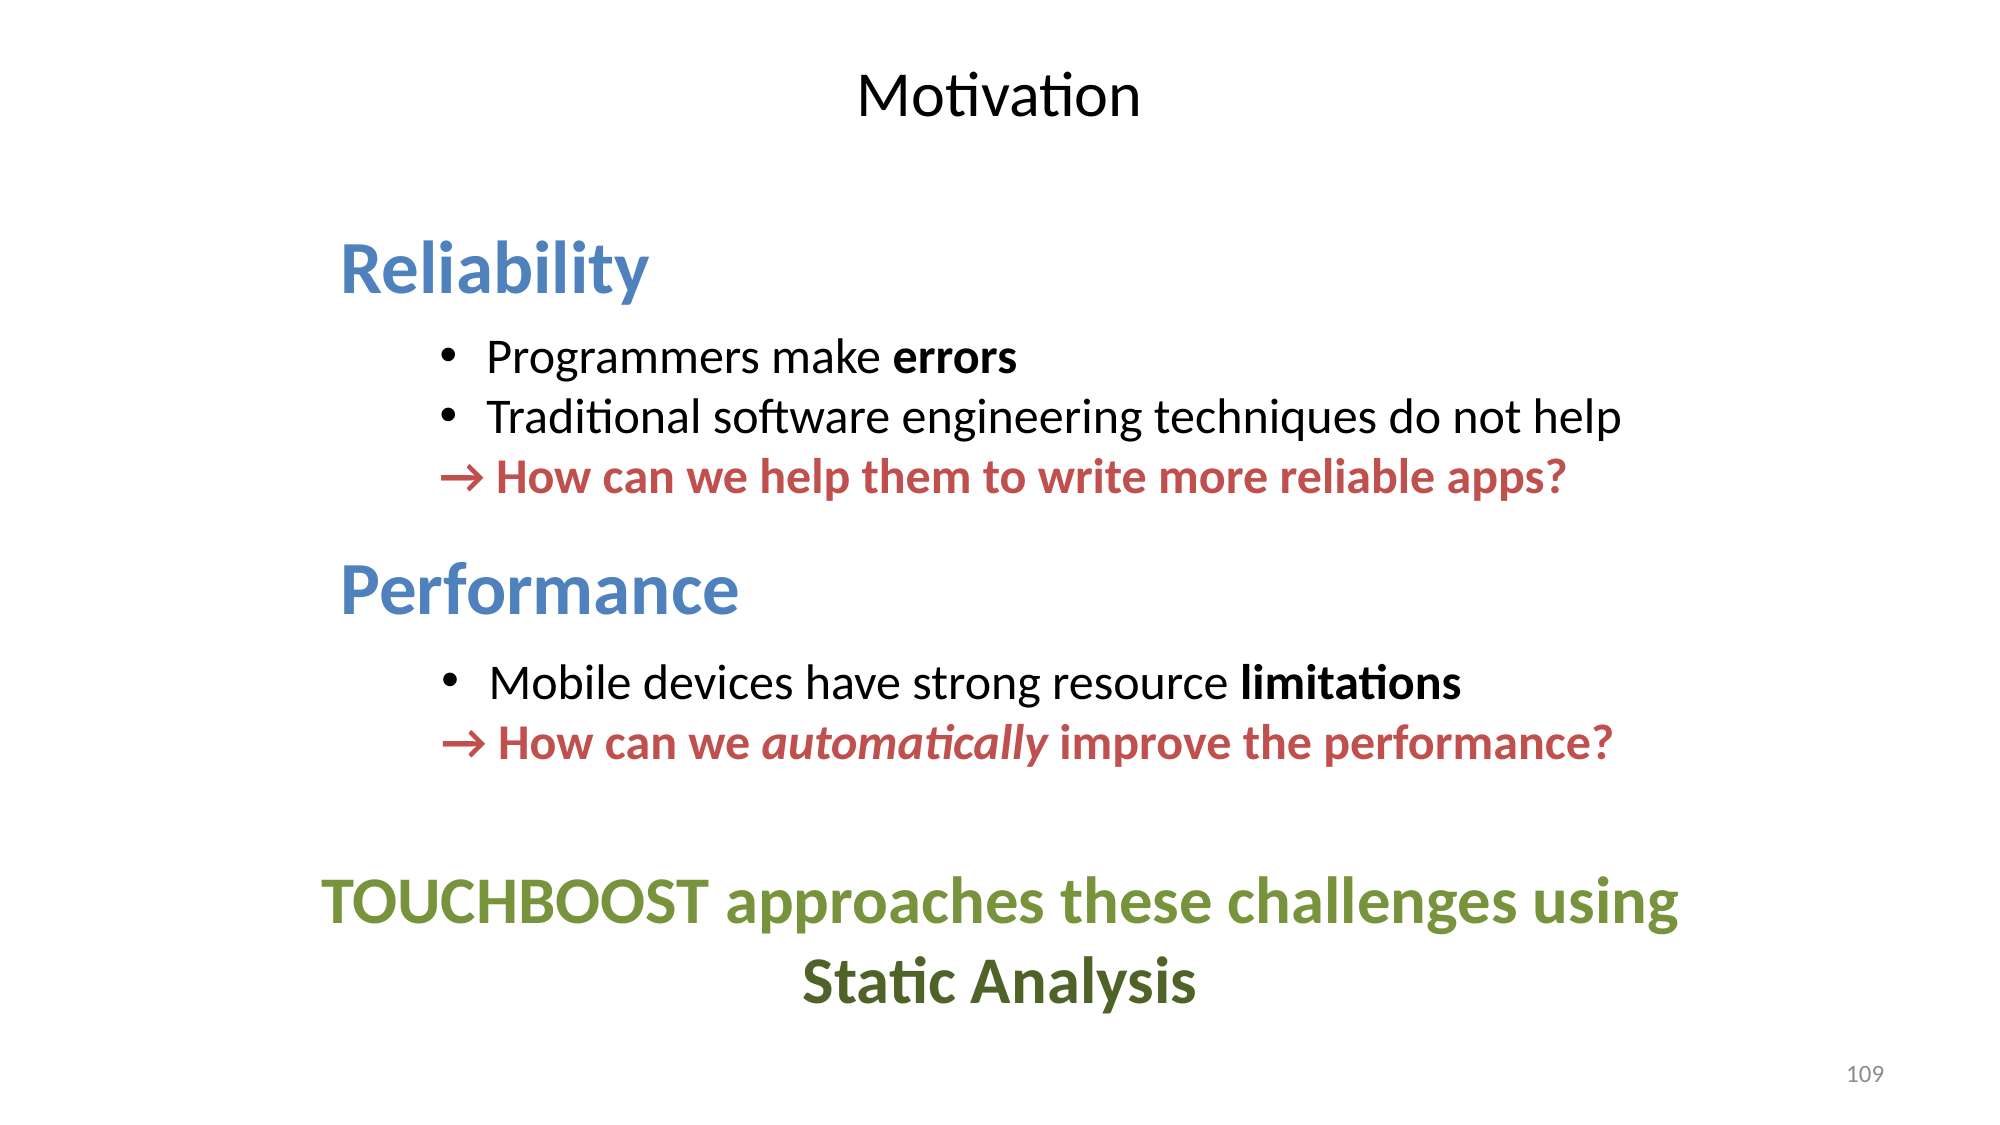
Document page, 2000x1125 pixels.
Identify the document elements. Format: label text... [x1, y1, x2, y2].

title Motivation [324, 45, 1675, 138]
text_box Mobile devices have strong resource limitations → How can we automatically improve the performance? [426, 642, 1677, 778]
text_box Reliability [325, 210, 1001, 316]
text_box TouchBoost approaches these challenges using Static Analysis [250, 849, 1751, 1024]
text_box Performance [325, 531, 1001, 637]
text_box Programmers make errors Traditional software engineering techniques do not help → How can we help them to write more reliable apps? [424, 316, 1675, 512]
slide_number 109 [1432, 1042, 1900, 1103]
